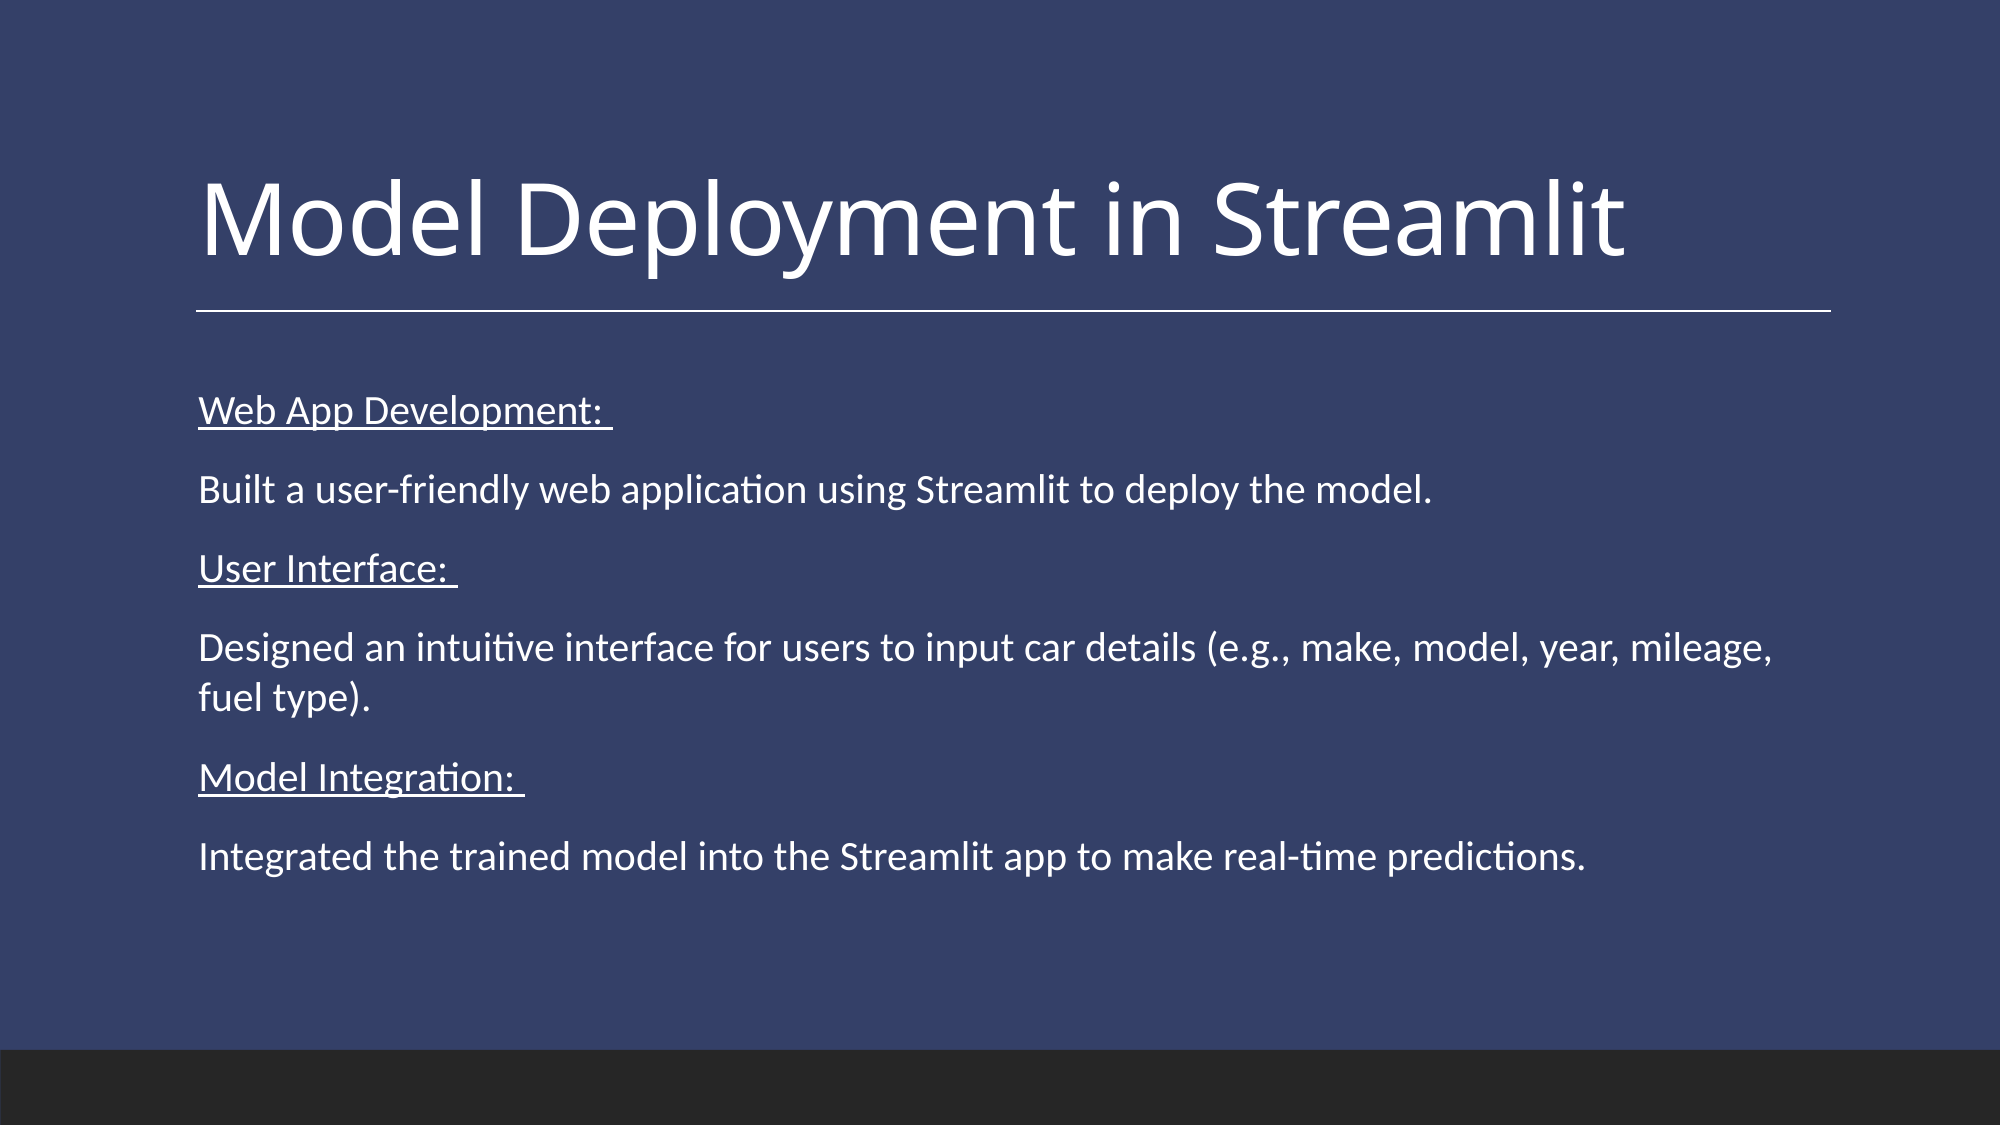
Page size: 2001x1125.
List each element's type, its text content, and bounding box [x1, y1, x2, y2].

title Model Deployment in Streamlit [198, 47, 1830, 285]
list Web App Development: Built a user-friendly web application using Streamlit to deploy the model. User Interface: Designed an intuitive interface for users to input car details (e.g., make, model, year, mileage, fuel type). Model Integration: Integrated the trained model into the Streamlit app to make real-time predictions. [198, 375, 1830, 908]
